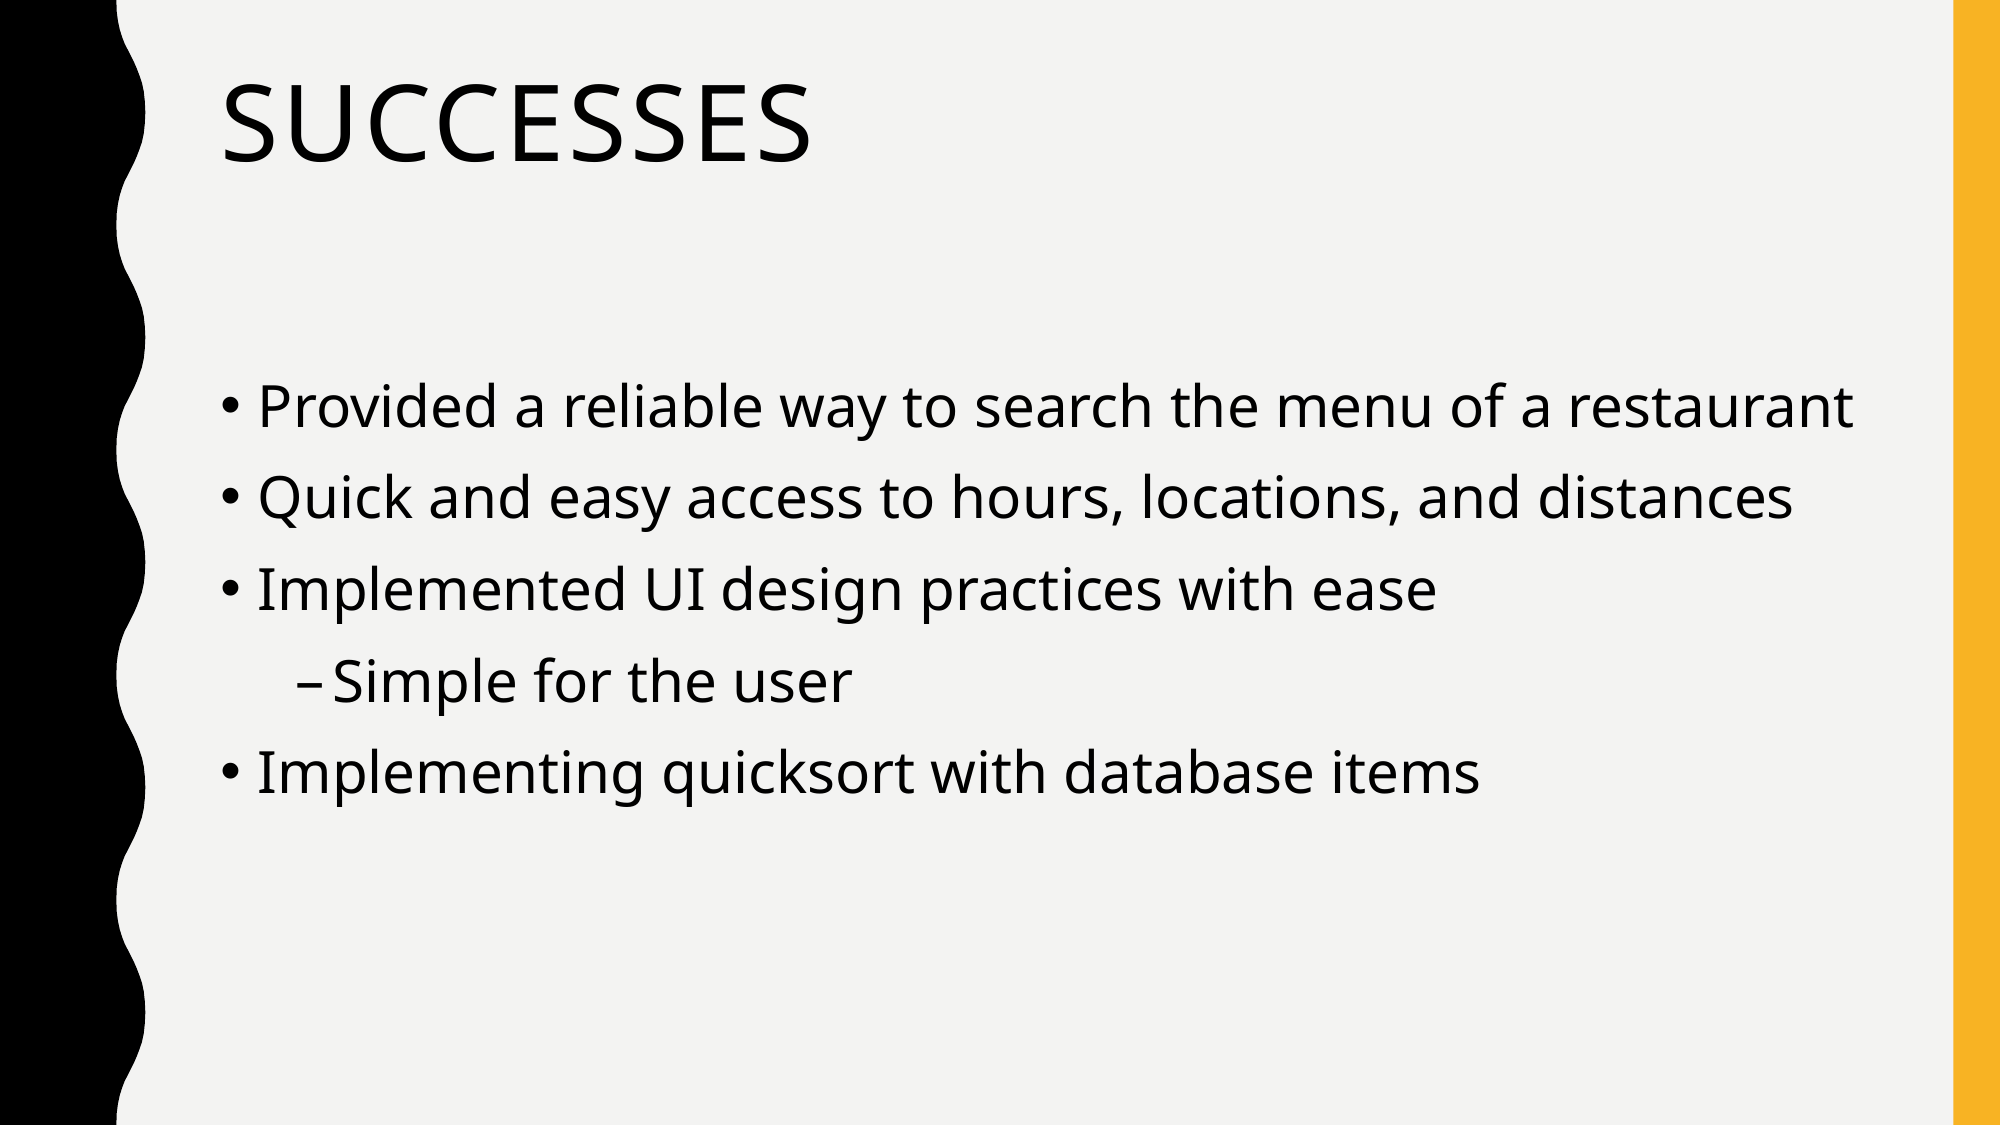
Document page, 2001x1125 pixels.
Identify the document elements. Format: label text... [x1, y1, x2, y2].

title Successes [205, 62, 1875, 308]
list Provided a reliable way to search the menu of a restaurant Quick and easy access to hours, locations, and distances Implemented UI design practices with ease Simple for the user Implementing quicksort with database items [205, 354, 1875, 760]
